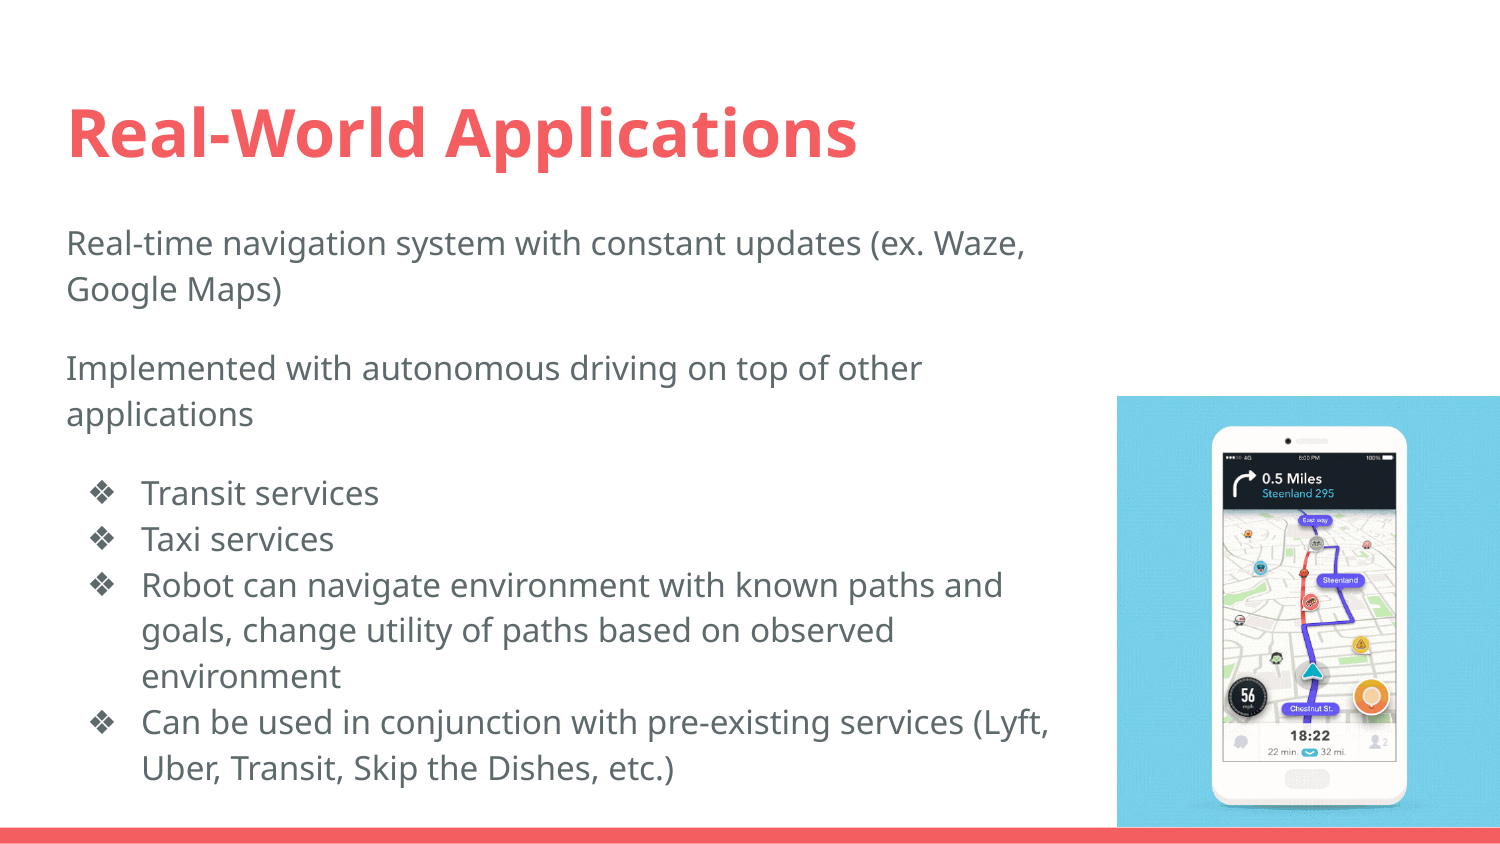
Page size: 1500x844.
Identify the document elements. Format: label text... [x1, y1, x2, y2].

list Real-time navigation system with constant updates (ex. Waze, Google Maps) Implemented with autonomous driving on top of other applications Transit services Taxi services Robot can navigate environment with known paths and goals, change utility of paths based on observed environment Can be used in conjunction with pre-existing services (Lyft, Uber, Transit, Skip the Dishes, etc.) [51, 200, 1118, 777]
picture [1116, 396, 1500, 827]
title Real-World Applications [51, 64, 1449, 167]
